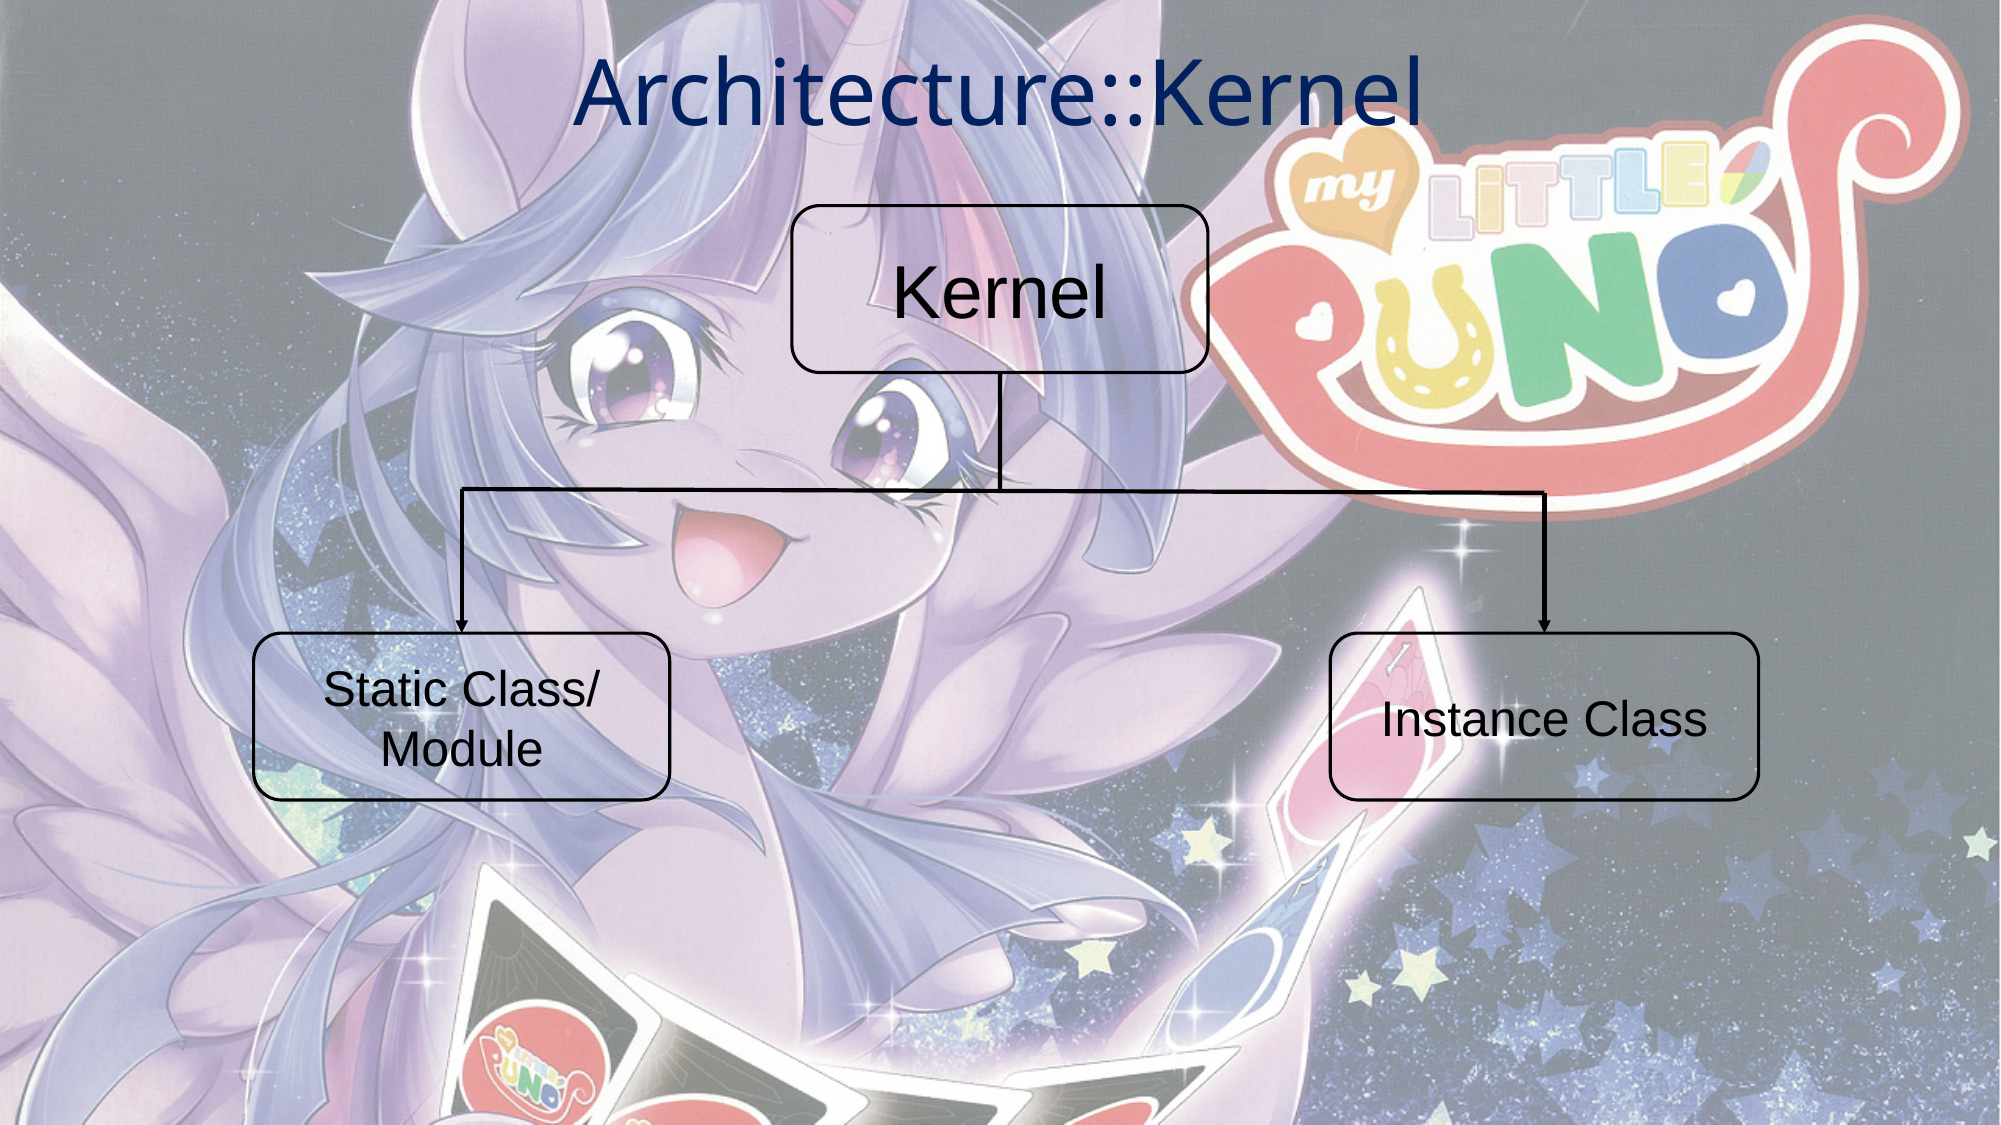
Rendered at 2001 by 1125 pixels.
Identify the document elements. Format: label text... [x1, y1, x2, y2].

text_box Static Class/ Module [252, 632, 671, 802]
text_box Instance Class [1329, 632, 1760, 802]
title Architecture::Kernel [137, 0, 1863, 205]
text_box Kernel [790, 204, 1210, 374]
picture [0, 0, 2001, 1125]
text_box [461, 488, 1545, 493]
